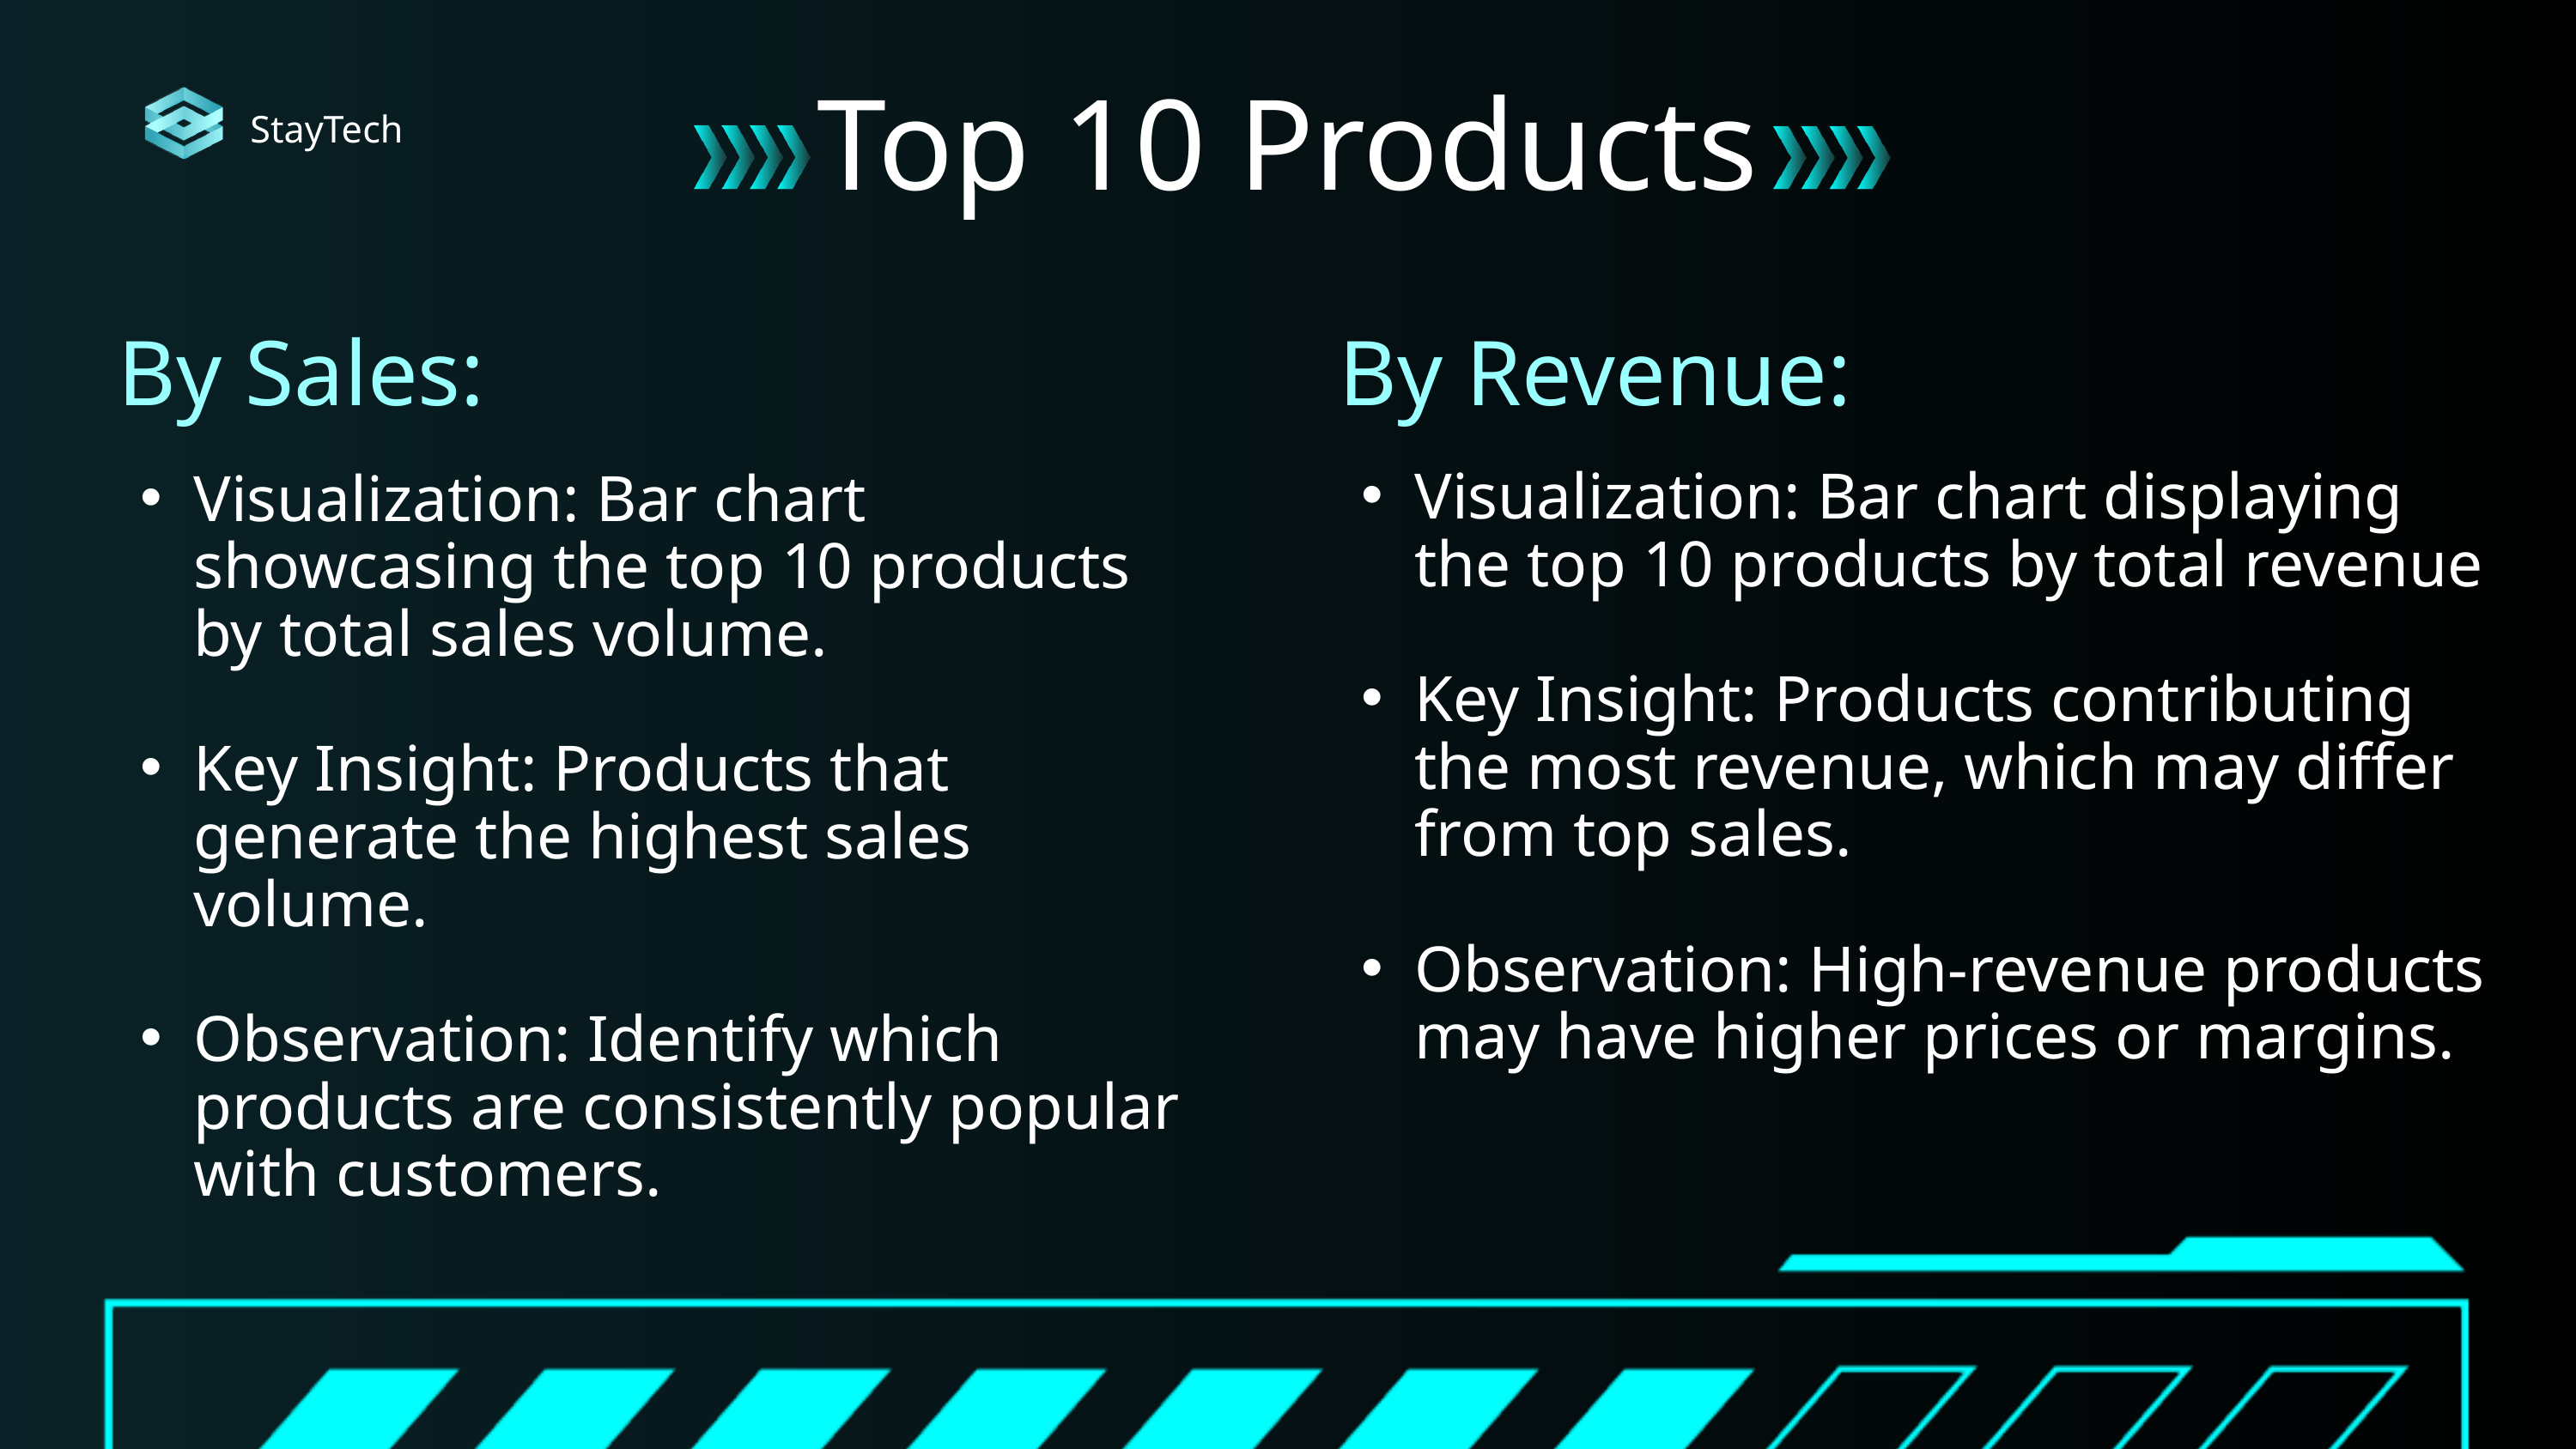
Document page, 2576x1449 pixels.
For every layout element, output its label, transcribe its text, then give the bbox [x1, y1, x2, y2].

text_box StayTech [250, 98, 506, 151]
text_box By Sales: [118, 328, 585, 424]
text_box By Revenue: [1339, 328, 1893, 424]
text_box [683, 117, 820, 198]
text_box Visualization: Bar chart displaying the top 10 products by total revenue Key Insight: Products contributing the most revenue, which may differ from top sales. Observation: High-revenue products may have higher prices or margins. [1308, 464, 2488, 1140]
text_box [48, 1183, 2528, 1449]
text_box [1763, 117, 1900, 198]
text_box [144, 88, 222, 158]
text_box Visualization: Bar chart showcasing the top 10 products by total sales volume. Key Insight: Products that generate the highest sales volume. Observation: Identify which products are consistently popular with customers. [87, 466, 1203, 1277]
text_box [0, 0, 2576, 1449]
text_box Top 10 Products [759, 82, 1817, 216]
text_box [136, 77, 232, 168]
